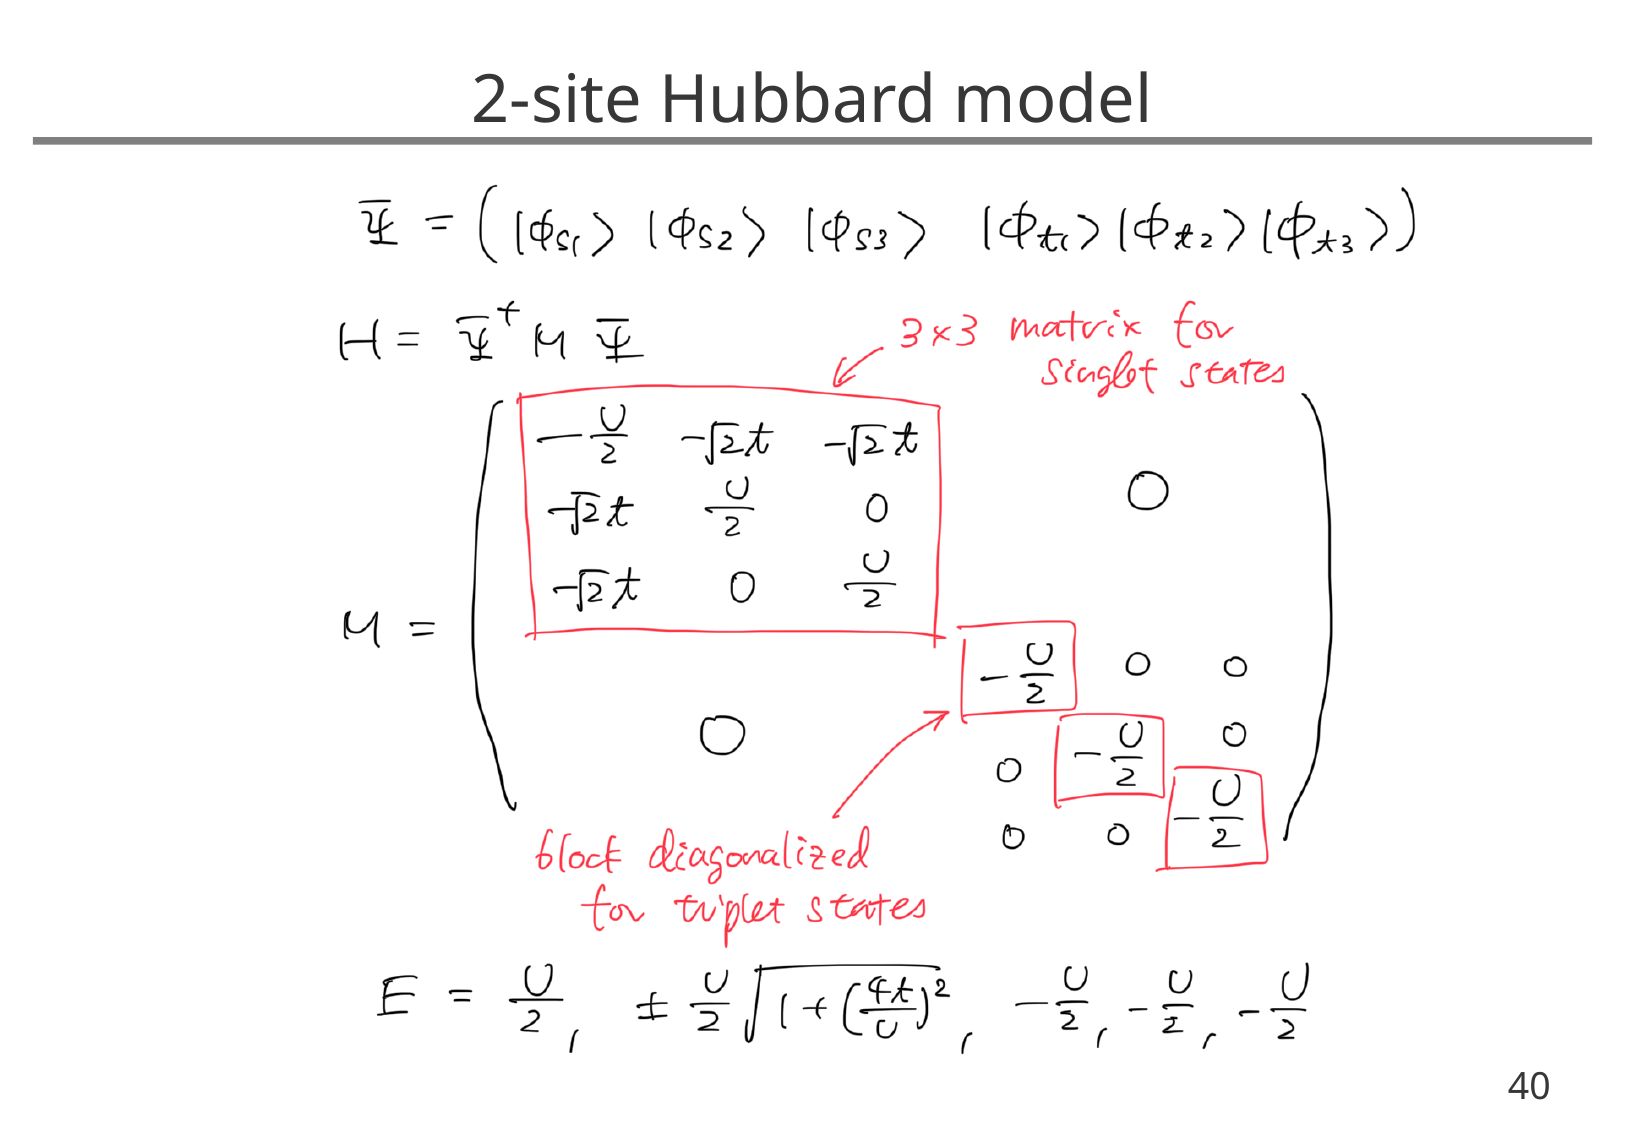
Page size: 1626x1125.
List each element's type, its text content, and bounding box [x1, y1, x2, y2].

slide_number 40 [1463, 1054, 1597, 1107]
title 2-site Hubbard model [44, 48, 1581, 130]
picture [165, 159, 1463, 1107]
